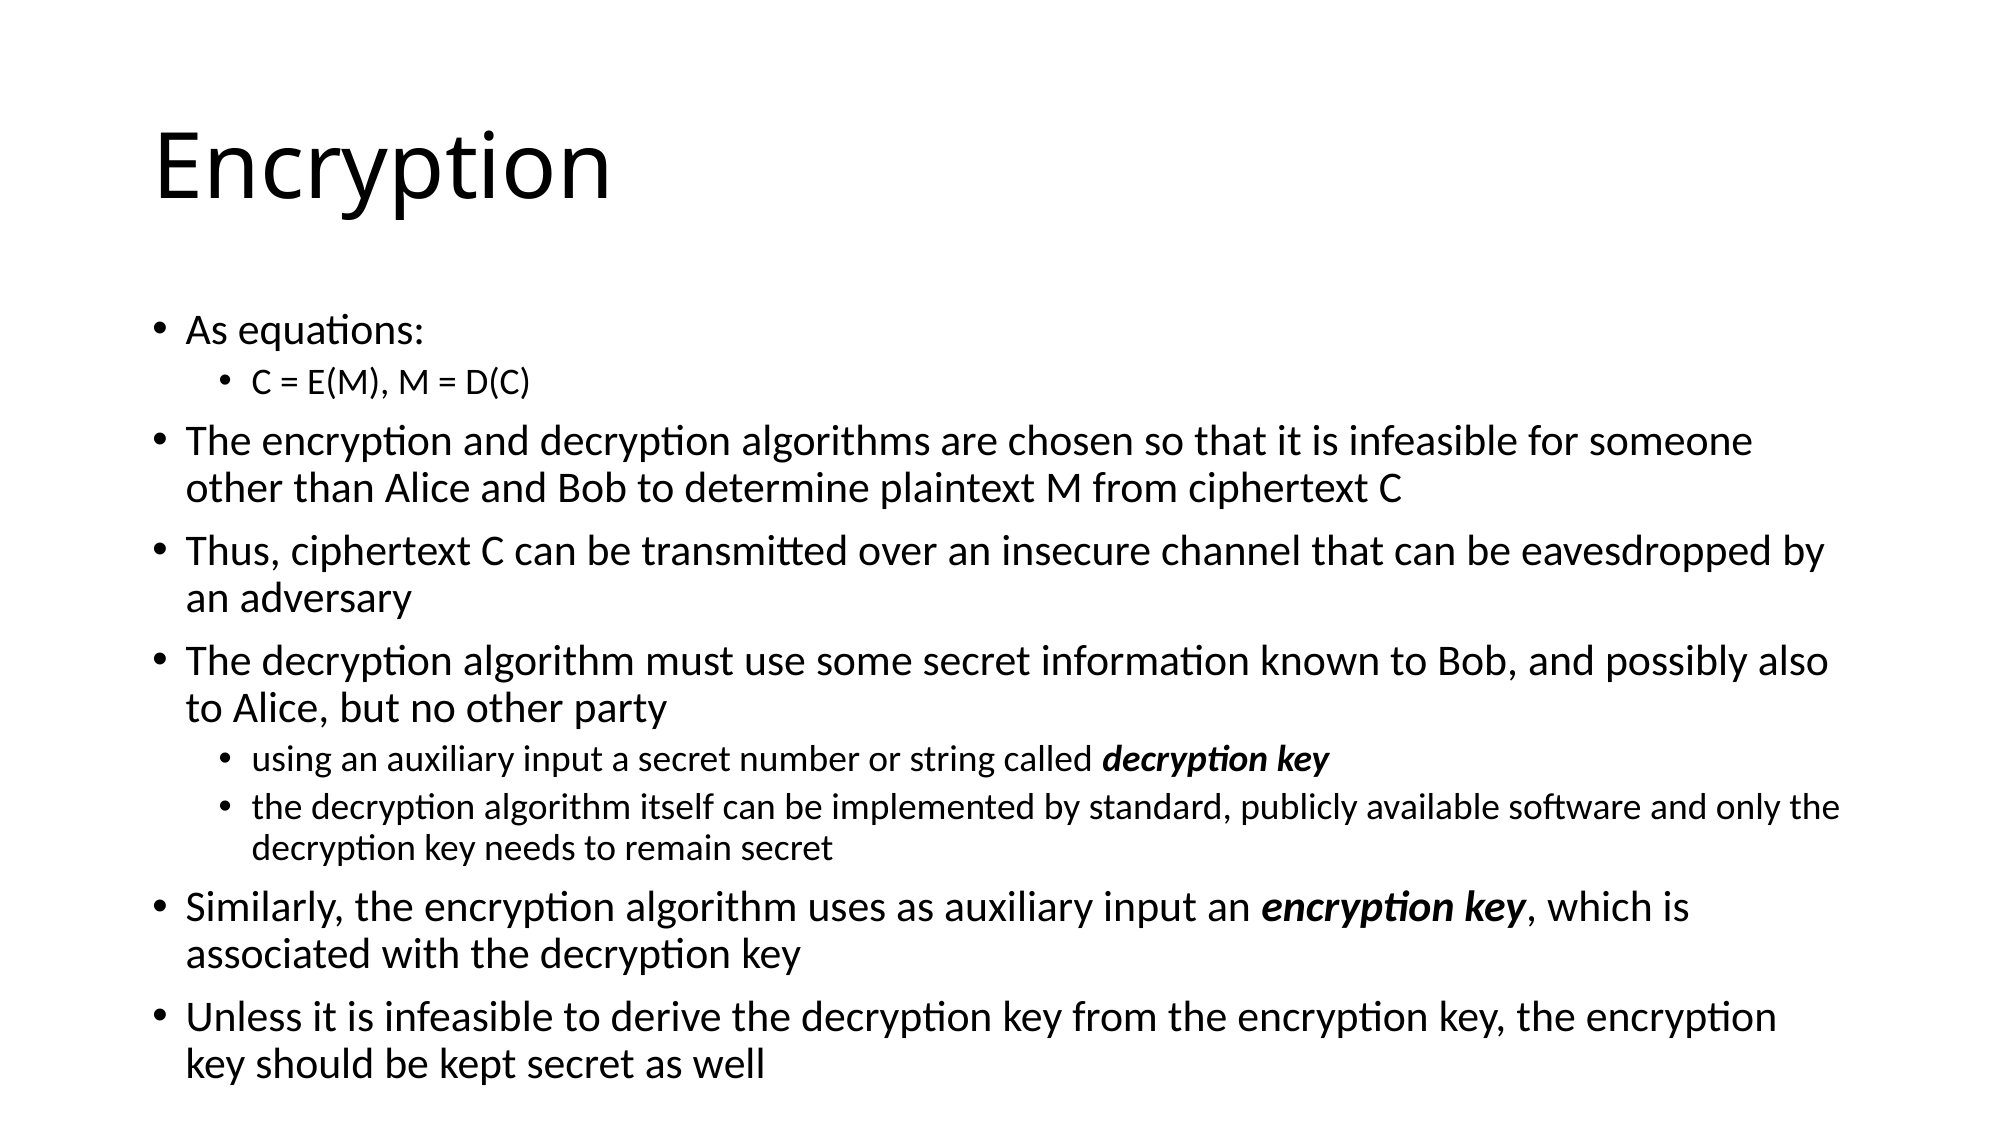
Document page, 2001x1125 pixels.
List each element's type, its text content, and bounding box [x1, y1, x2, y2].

title Encryption [137, 59, 1863, 278]
list As equations: C = E(M), M = D(C) The encryption and decryption algorithms are chosen so that it is infeasible for someone other than Alice and Bob to determine plaintext M from ciphertext C Thus, ciphertext C can be transmitted over an insecure channel that can be eavesdropped by an adversary The decryption algorithm must use some secret information known to Bob, and possibly also to Alice, but no other party using an auxiliary input a secret number or string called decryption key the decryption algorithm itself can be implemented by standard, publicly available software and only the decryption key needs to remain secret Similarly, the encryption algorithm uses as auxiliary input an encryption key, which is associated with the decryption key Unless it is infeasible to derive the decryption key from the encryption key, the encryption key should be kept secret as well [137, 299, 1863, 1105]
